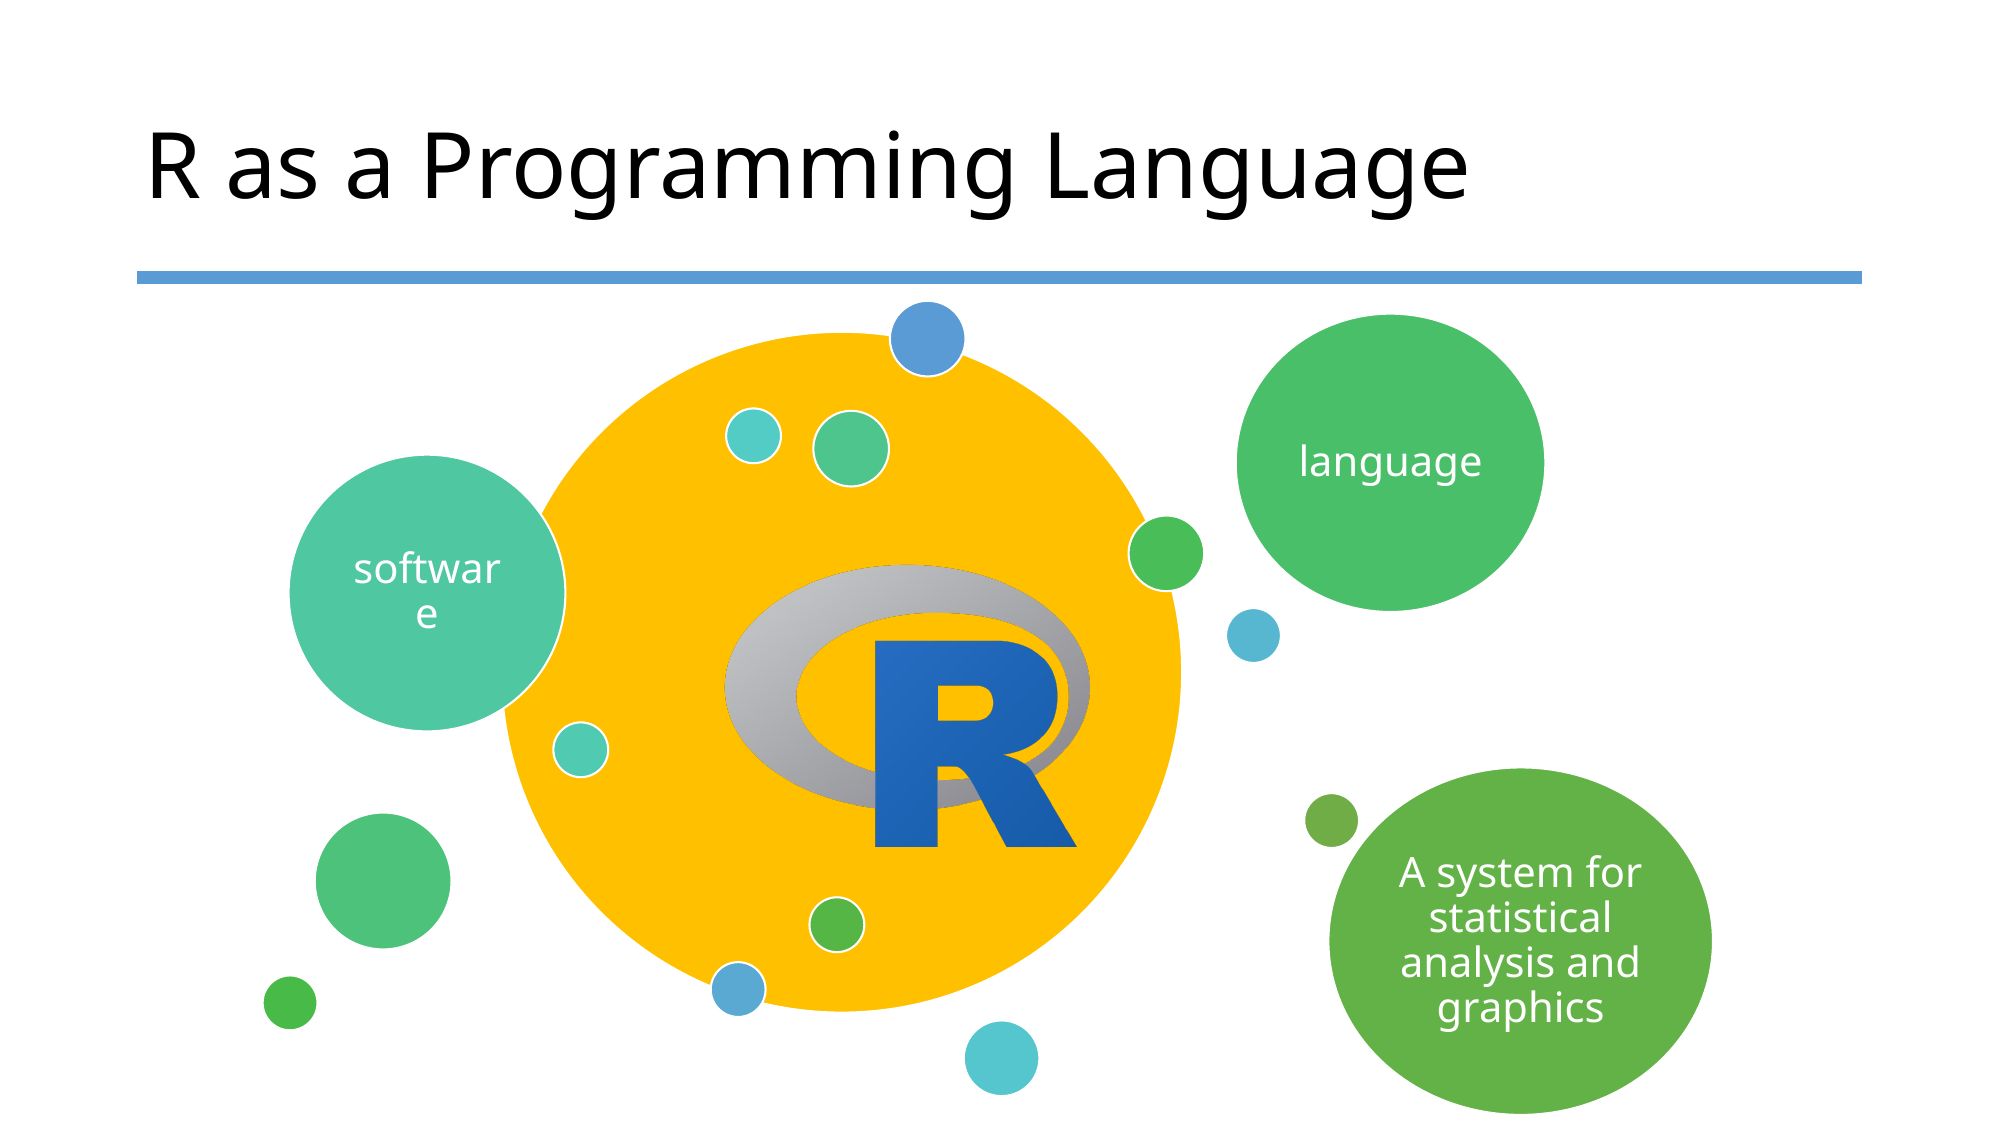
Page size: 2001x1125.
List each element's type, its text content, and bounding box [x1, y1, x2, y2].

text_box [262, 300, 1714, 1116]
picture [723, 563, 1091, 848]
title R as a Programming Language [136, 59, 1863, 278]
